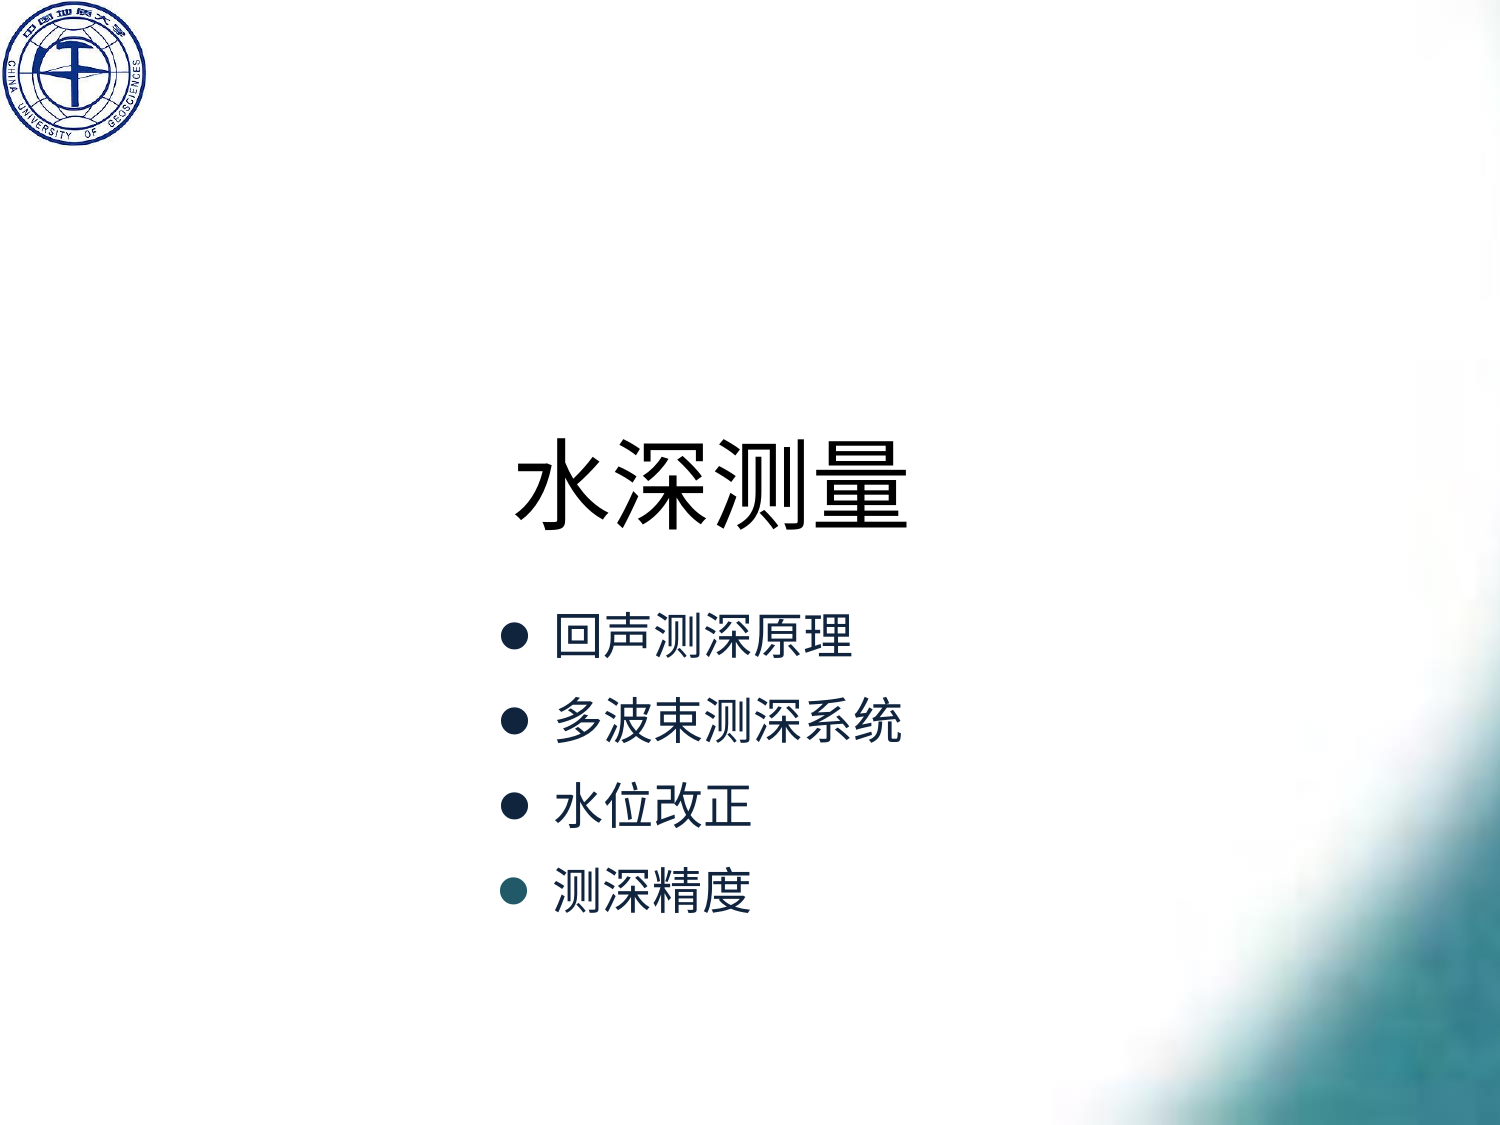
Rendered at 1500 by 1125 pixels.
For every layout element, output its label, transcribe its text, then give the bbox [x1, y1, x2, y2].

title 水深测量 [73, 361, 1349, 603]
picture [0, 0, 1500, 1125]
text_box 回声测深原理 多波束测深系统 水位改正 测深精度 [407, 597, 1158, 928]
